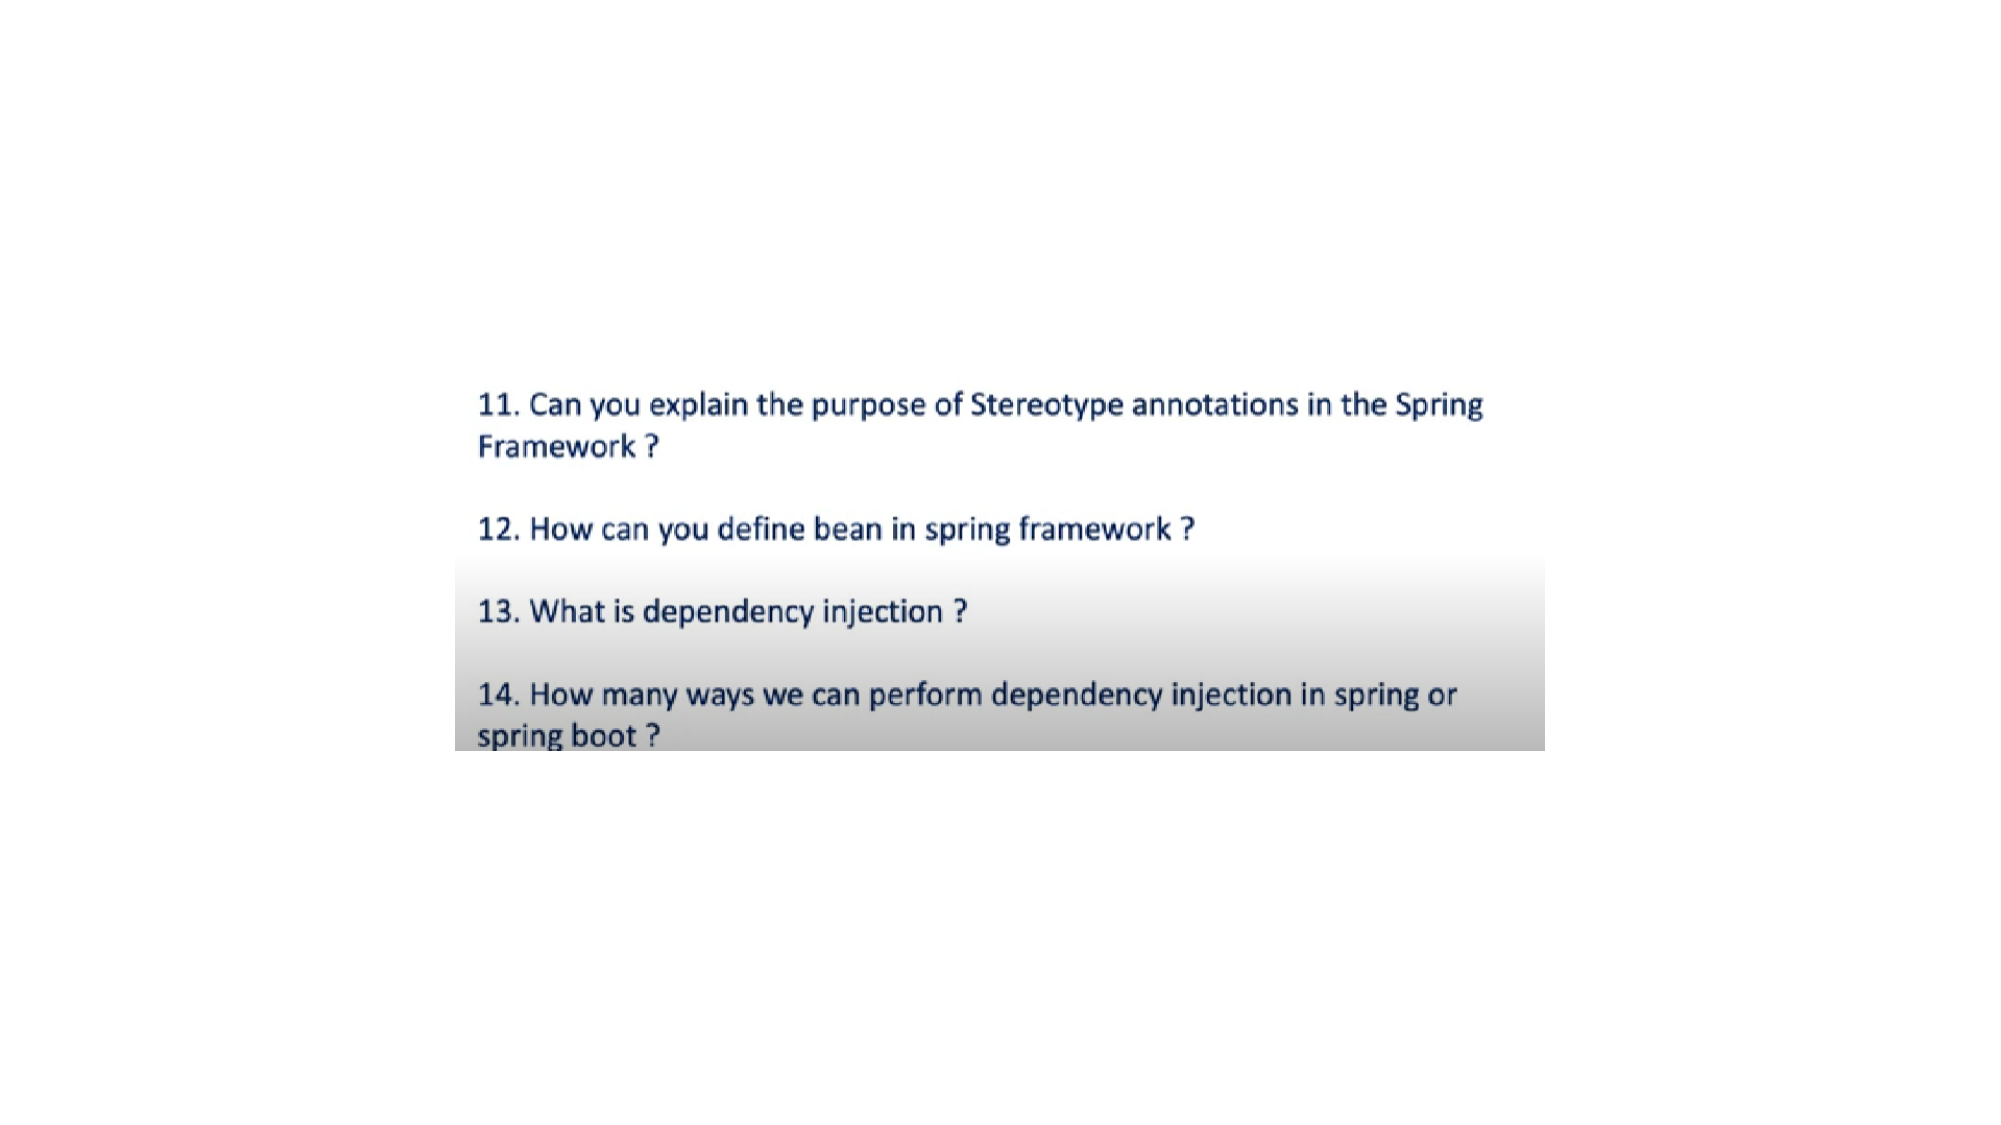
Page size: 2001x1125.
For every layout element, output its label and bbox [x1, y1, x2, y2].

picture [455, 374, 1545, 751]
